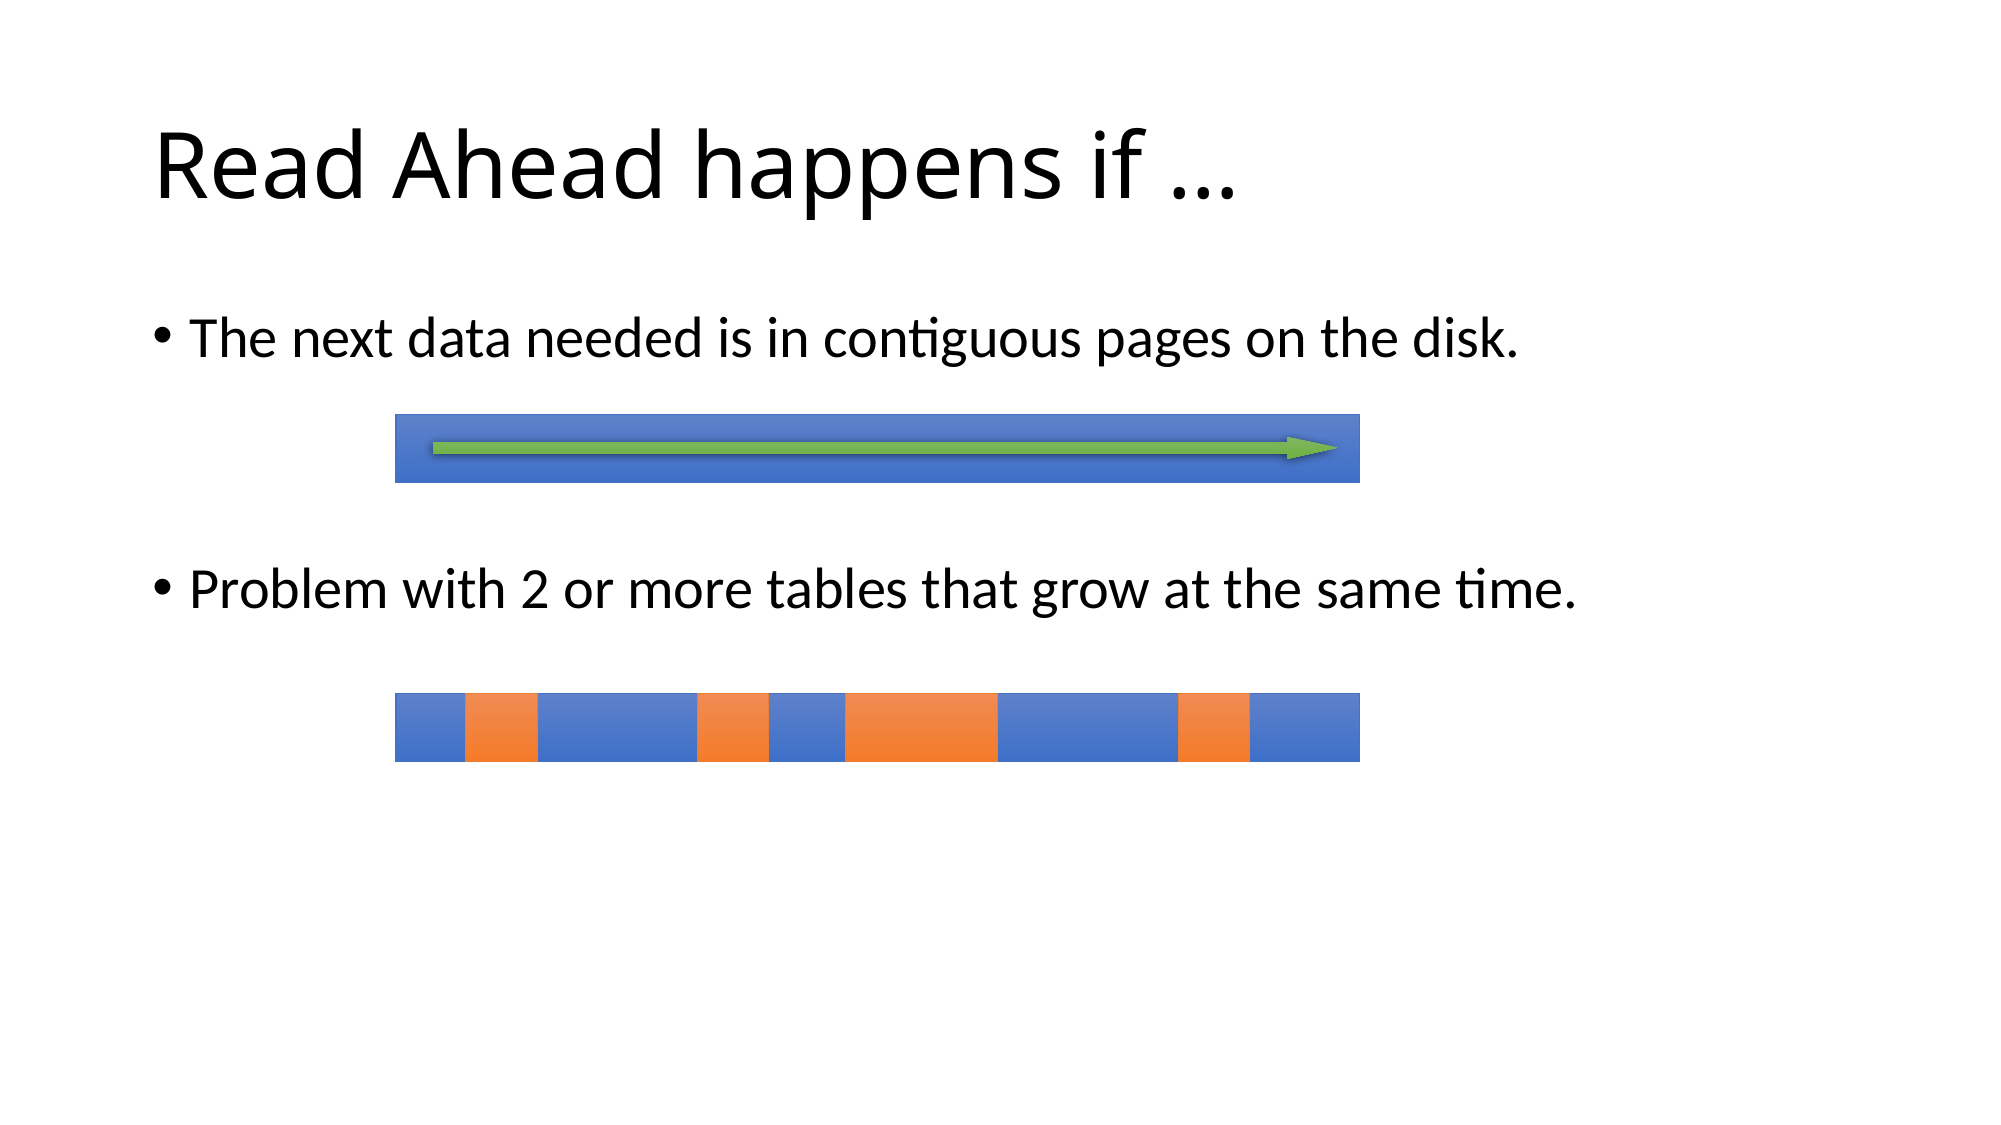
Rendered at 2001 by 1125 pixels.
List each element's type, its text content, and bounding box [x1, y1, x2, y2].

text_box [998, 693, 1178, 762]
text_box [845, 693, 998, 762]
title Read Ahead happens if … [137, 59, 1863, 278]
text_box [395, 693, 465, 762]
list The next data needed is in contiguous pages on the disk. Problem with 2 or more tables that grow at the same time. [137, 299, 1863, 1014]
text_box [697, 693, 769, 762]
text_box [538, 693, 697, 762]
text_box [769, 693, 845, 762]
text_box [1178, 693, 1250, 762]
text_box [465, 693, 538, 762]
text_box [395, 414, 1360, 483]
text_box [432, 436, 1338, 459]
text_box [1250, 693, 1360, 762]
